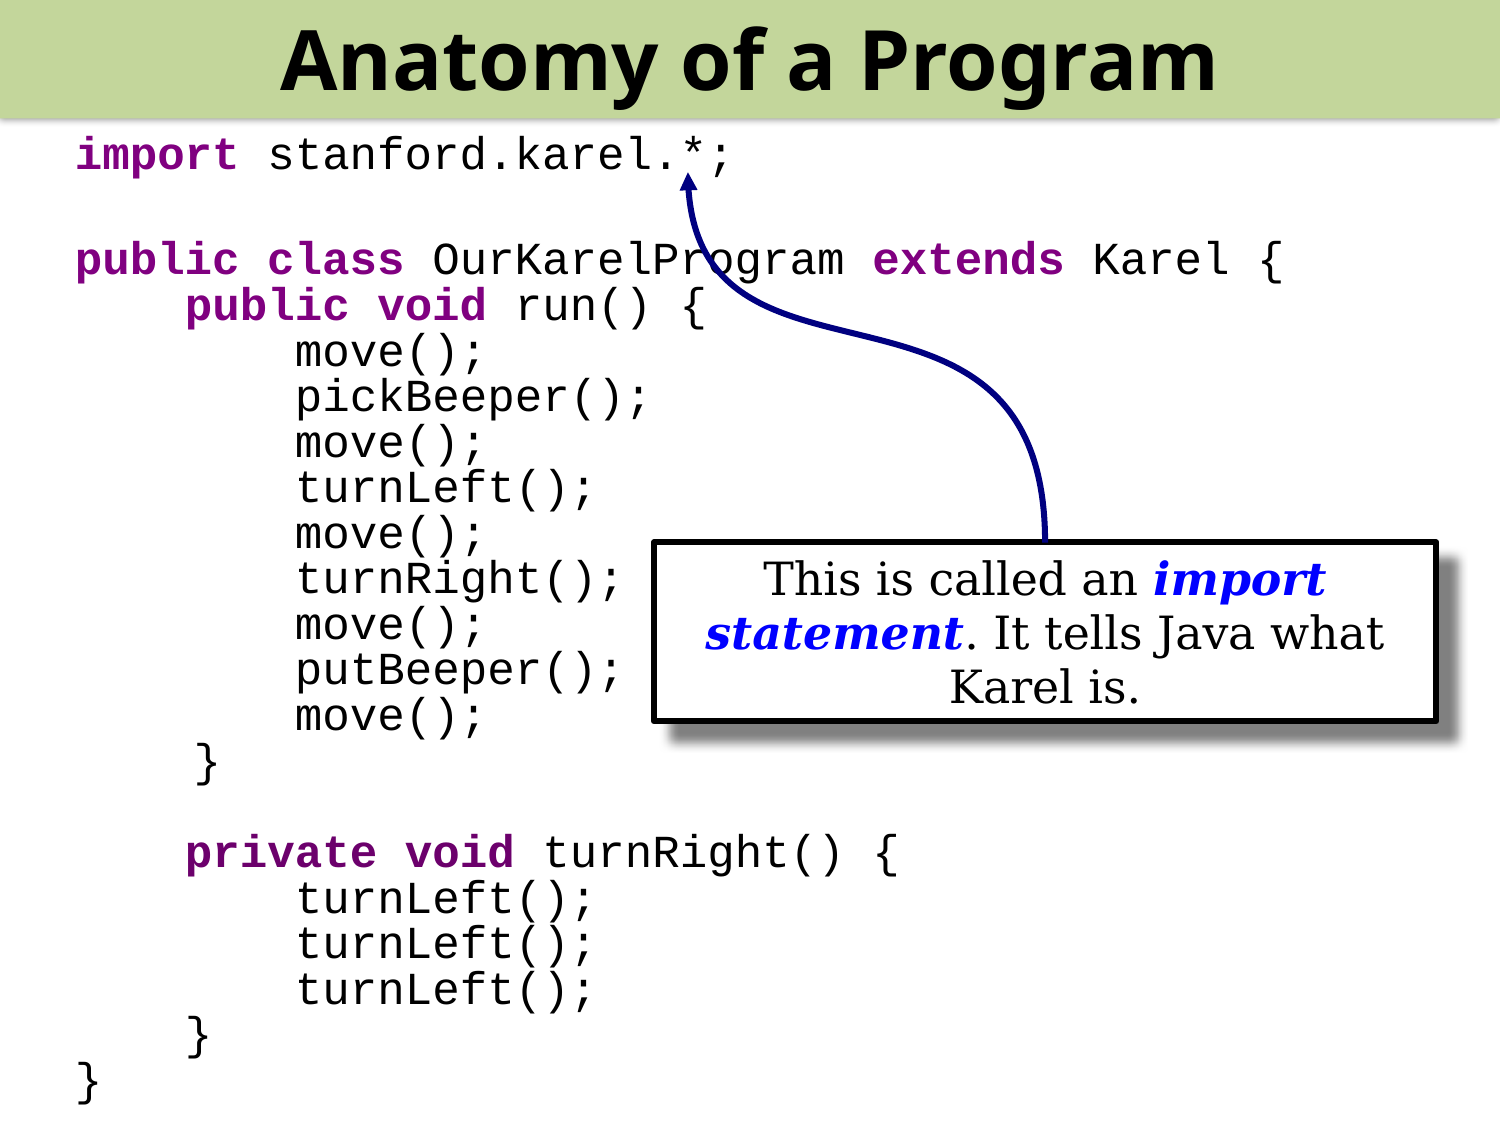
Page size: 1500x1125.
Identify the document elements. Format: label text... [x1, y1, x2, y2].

text_box This is called an import statement. It tells Java what Karel is. [653, 542, 1437, 722]
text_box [687, 172, 1046, 543]
text_box Anatomy of a Program [0, 0, 1500, 122]
text_box import stanford.karel.*; public class OurKarelProgram extends Karel { public void run() { move(); pickBeeper(); move(); turnLeft(); move(); turnRight(); move(); putBeeper(); move(); } private void turnRight() { turnLeft(); turnLeft(); turnLeft(); } } [74, 134, 1425, 1096]
